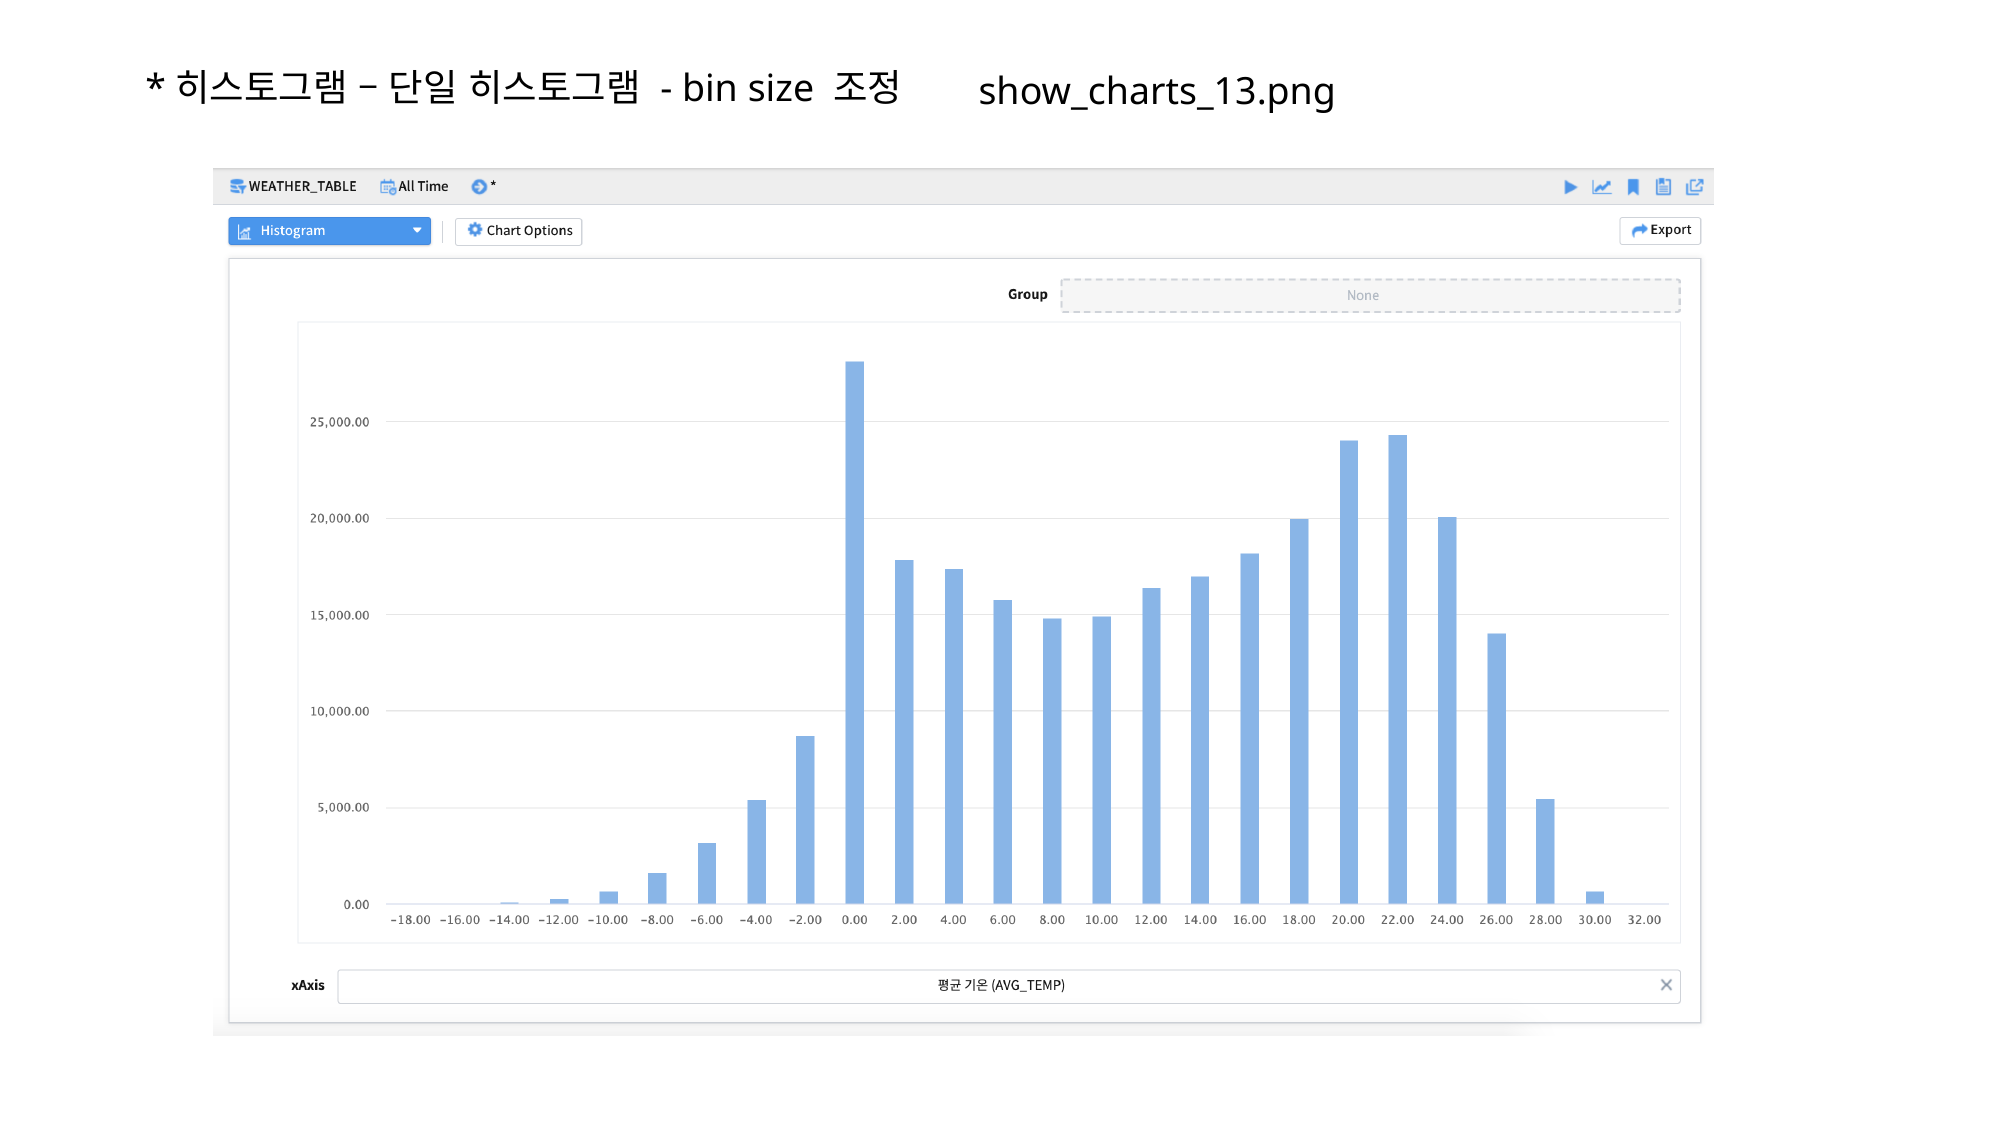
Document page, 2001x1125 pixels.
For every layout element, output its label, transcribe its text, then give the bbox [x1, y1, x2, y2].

text_box show_charts_13.png [963, 59, 1356, 119]
text_box *히스토그램 – 단일 히스토그램 - bin size 조정 [130, 56, 964, 116]
picture [213, 168, 1714, 1036]
